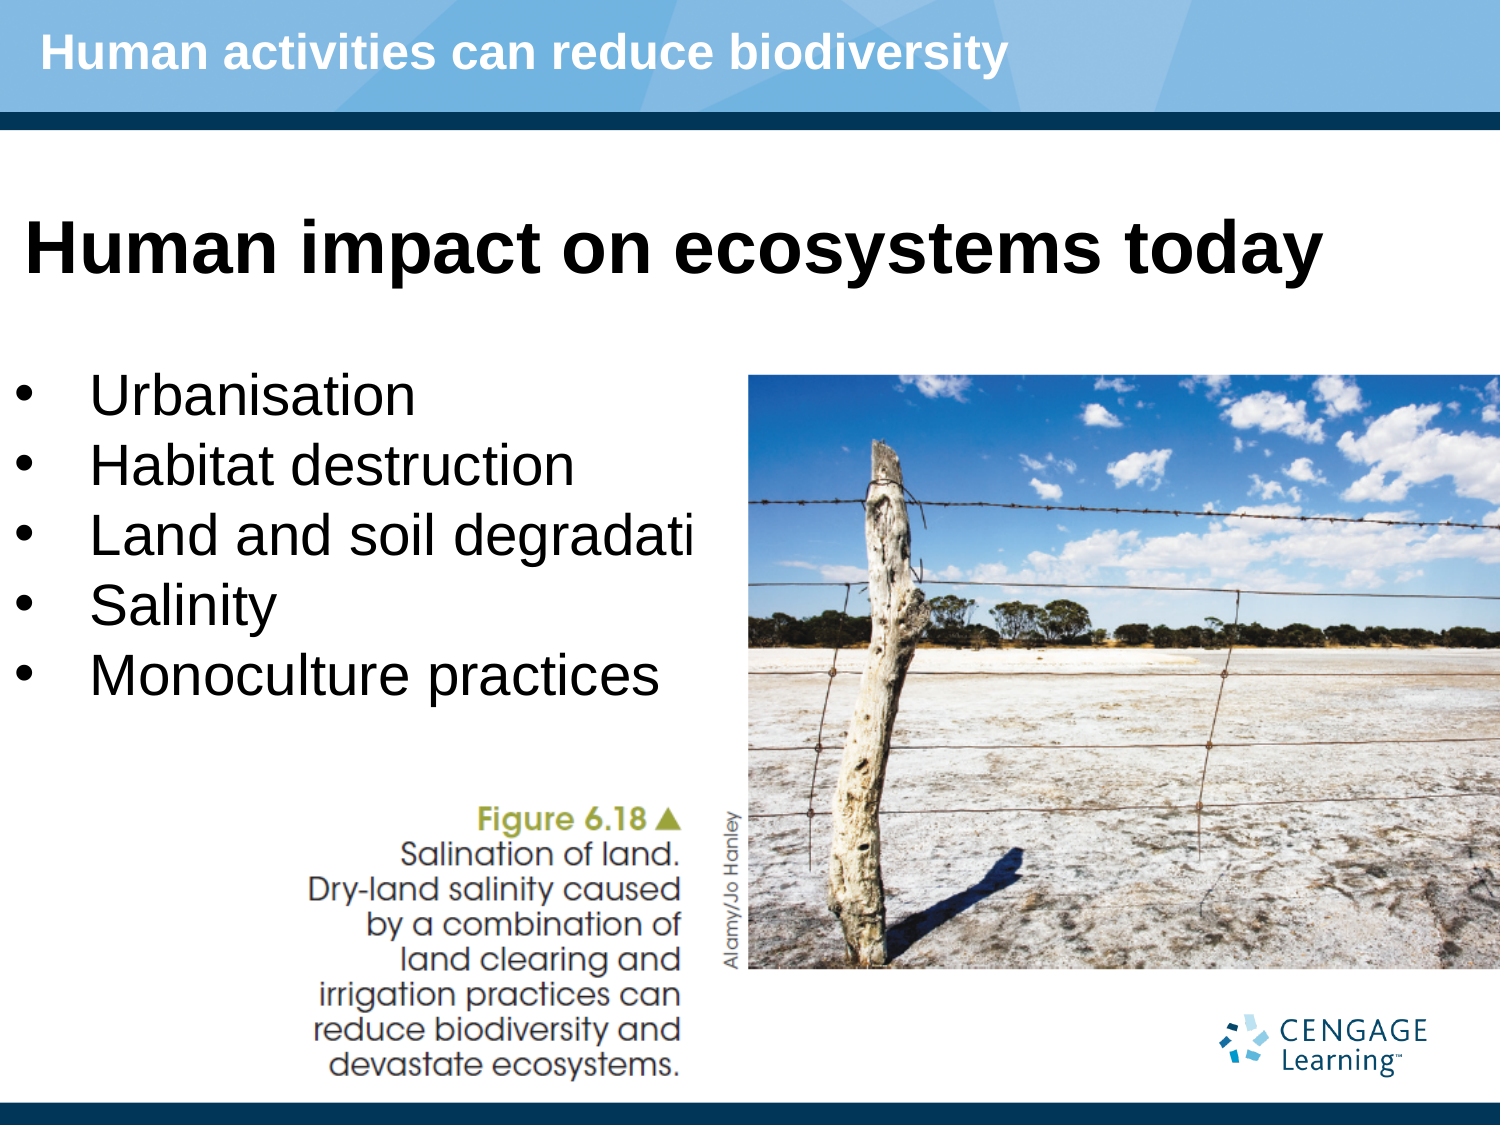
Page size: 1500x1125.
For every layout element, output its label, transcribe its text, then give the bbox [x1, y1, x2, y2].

text_box Urbanisation Habitat destruction Land and soil degradation Salinity Monoculture practices [0, 350, 800, 715]
text_box Human activities can reduce biodiversity [24, 12, 1500, 88]
picture [1195, 990, 1450, 1101]
picture [257, 372, 1500, 1097]
picture [0, 0, 1500, 112]
text_box Human impact on ecosystems today [24, 187, 1500, 300]
